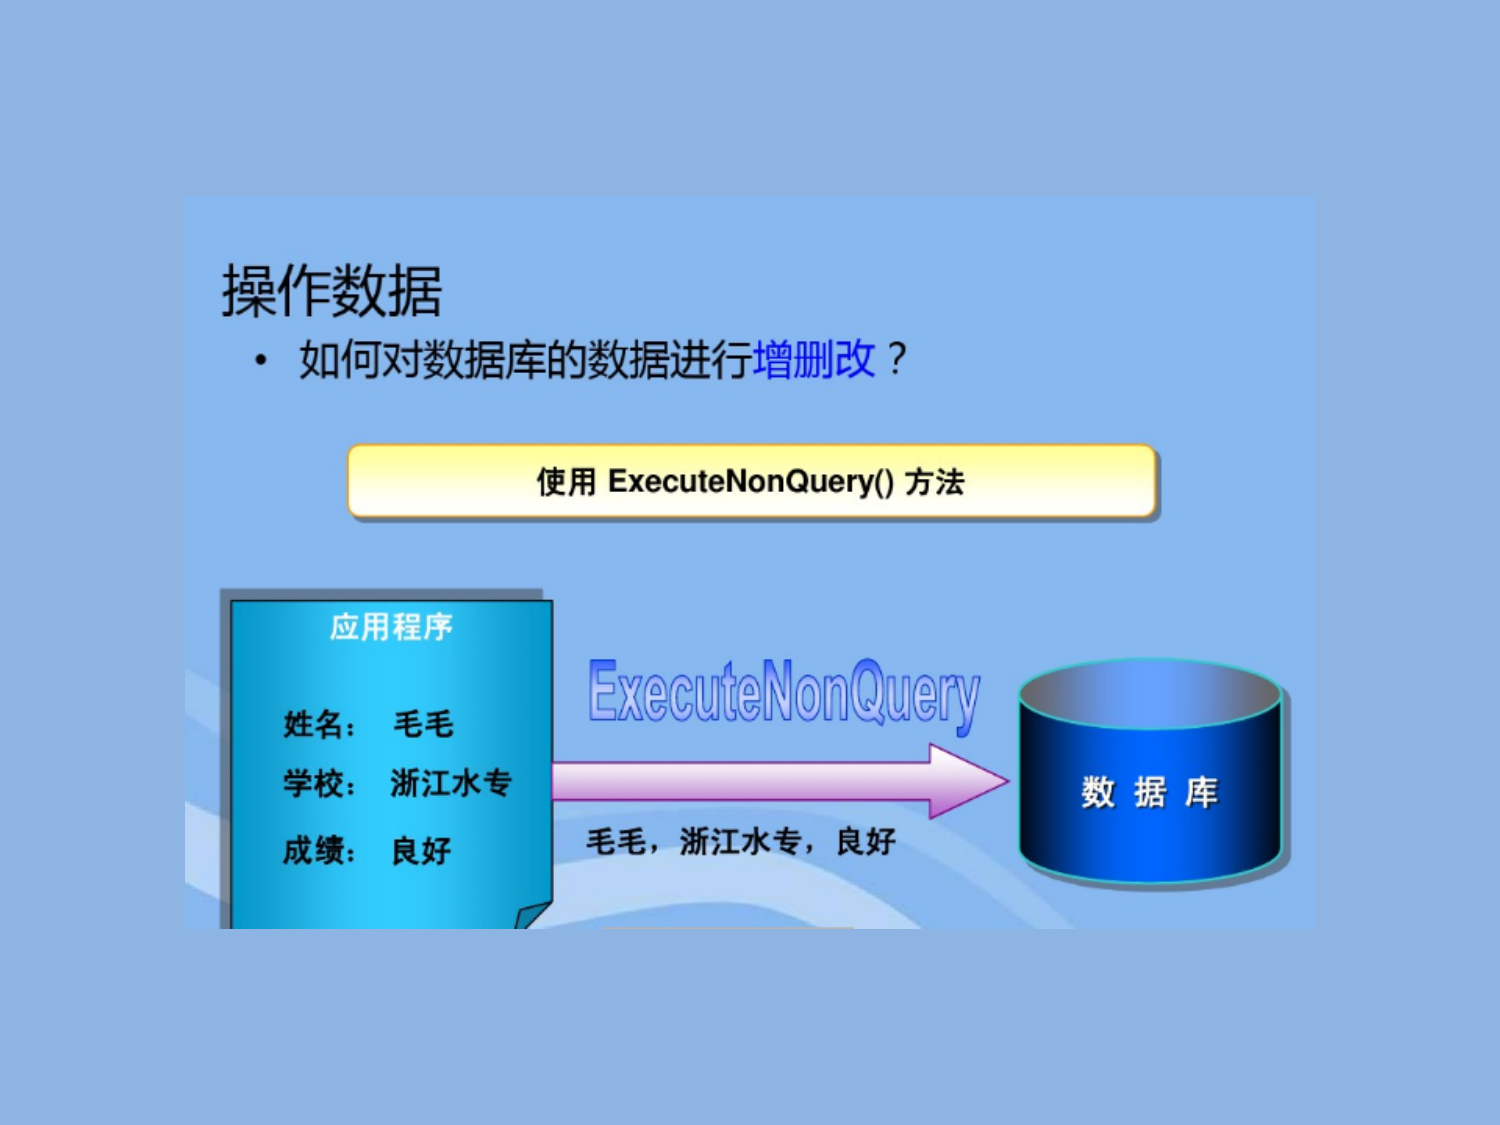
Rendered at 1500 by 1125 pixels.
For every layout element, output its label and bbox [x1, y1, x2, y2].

picture [184, 196, 1315, 929]
